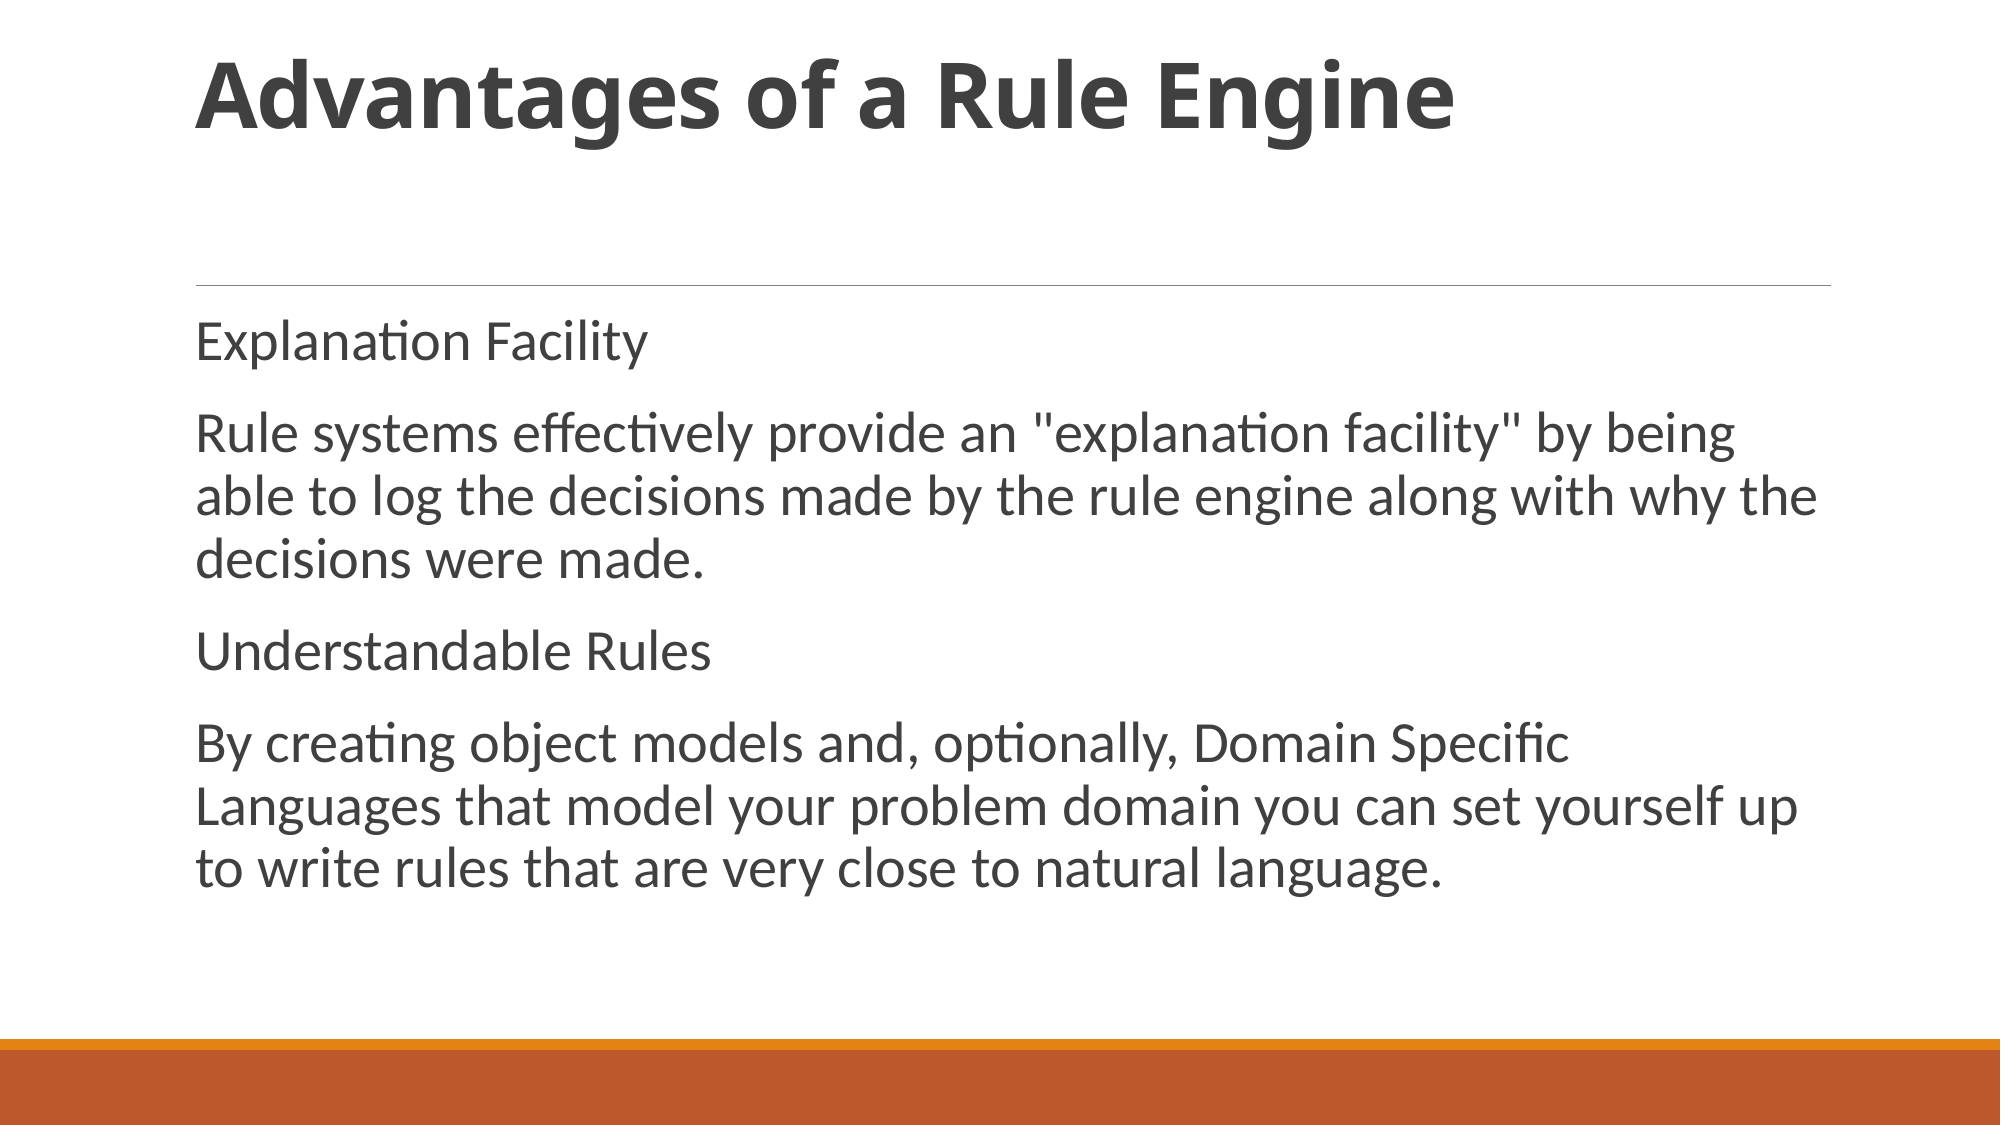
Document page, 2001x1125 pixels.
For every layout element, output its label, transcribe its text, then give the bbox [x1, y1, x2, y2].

list Explanation Facility Rule systems effectively provide an "explanation facility" by being able to log the decisions made by the rule engine along with why the decisions were made. Understandable Rules By creating object models and, optionally, Domain Specific Languages that model your problem domain you can set yourself up to write rules that are very close to natural language. [180, 302, 1830, 963]
title Advantages of a Rule Engine [180, 47, 1830, 265]
